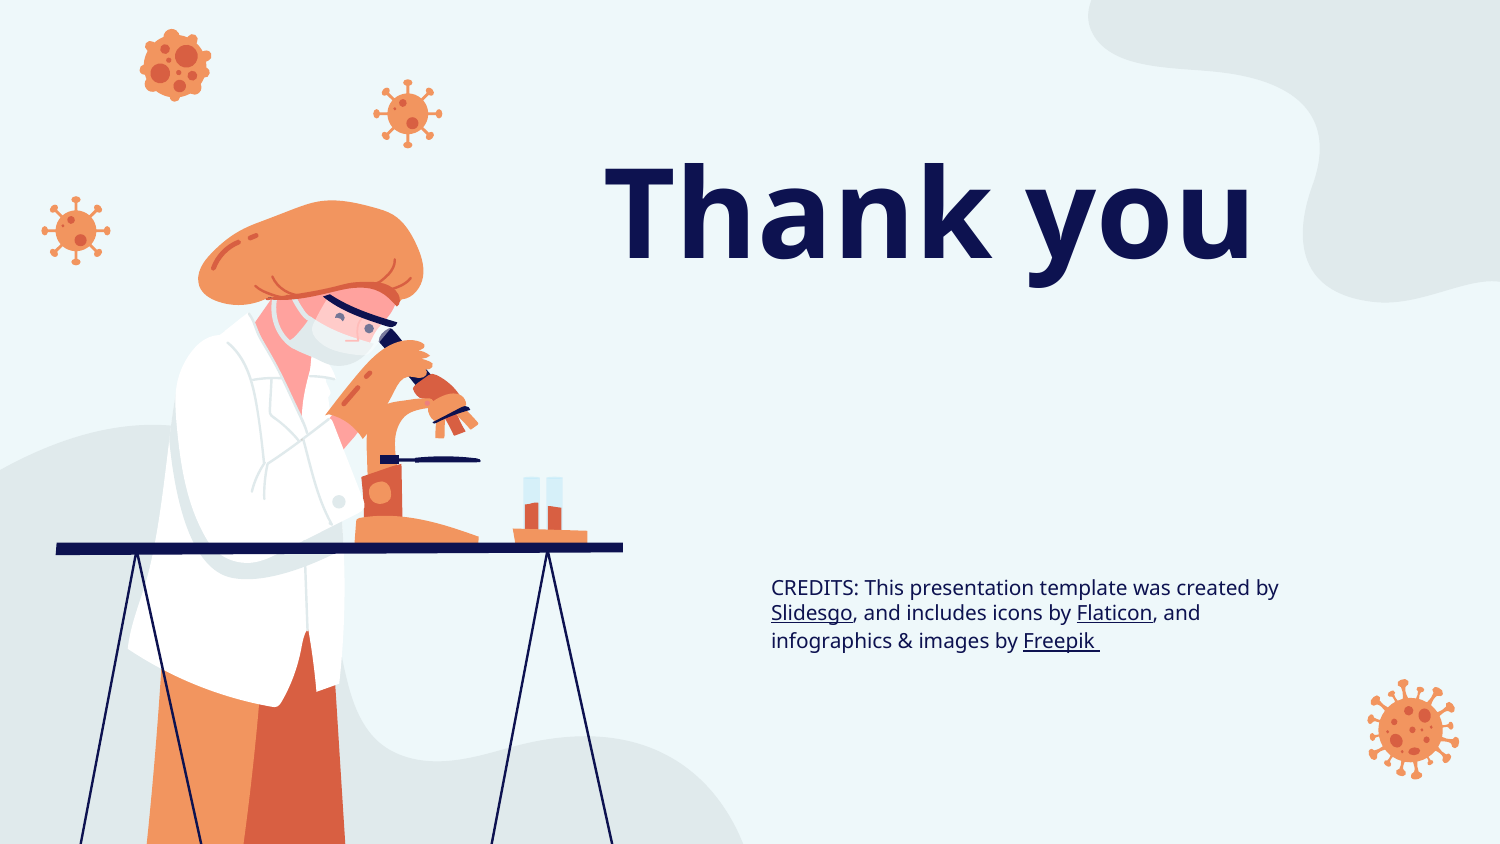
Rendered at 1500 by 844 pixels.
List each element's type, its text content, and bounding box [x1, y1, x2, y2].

title Thank you [562, 118, 1298, 273]
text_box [55, 200, 635, 844]
